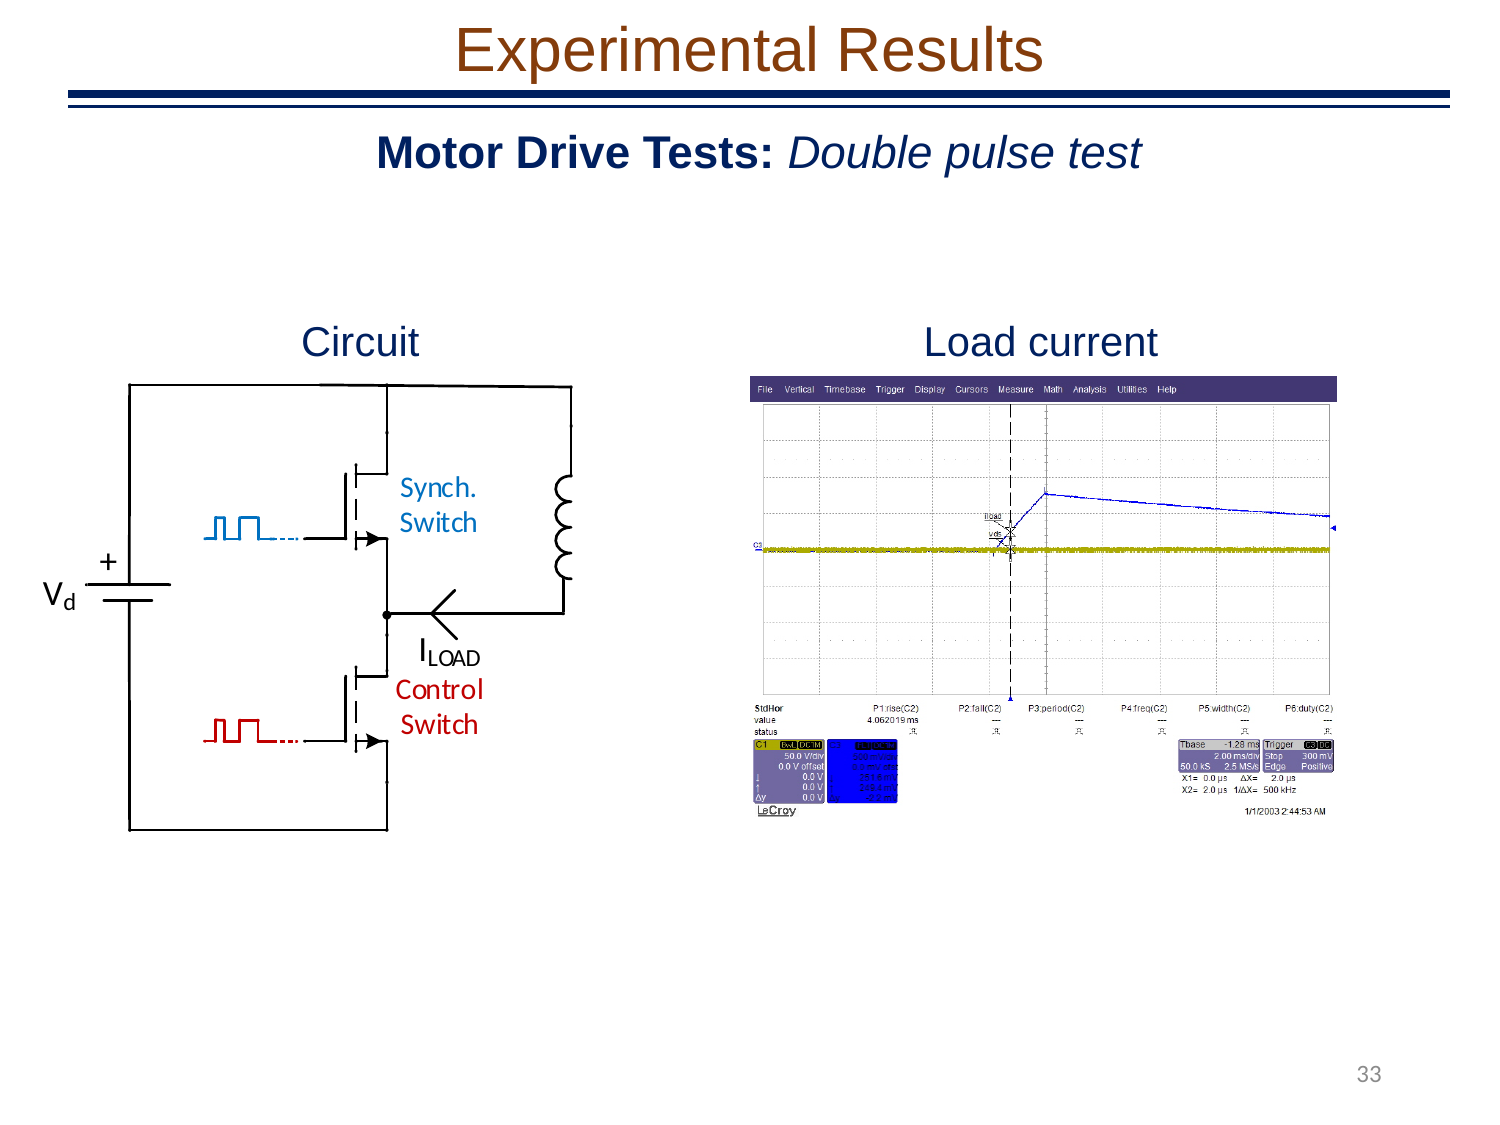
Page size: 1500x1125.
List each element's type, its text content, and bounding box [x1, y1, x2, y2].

text_box Motor Drive Tests: Double pulse test [43, 111, 1475, 186]
picture [749, 376, 1337, 817]
text_box Circuit [68, 303, 653, 372]
text_box Load current [748, 303, 1333, 372]
slide_number 33 [1059, 1042, 1397, 1103]
text_box Experimental Results [0, 1, 1500, 92]
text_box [17, 379, 636, 832]
